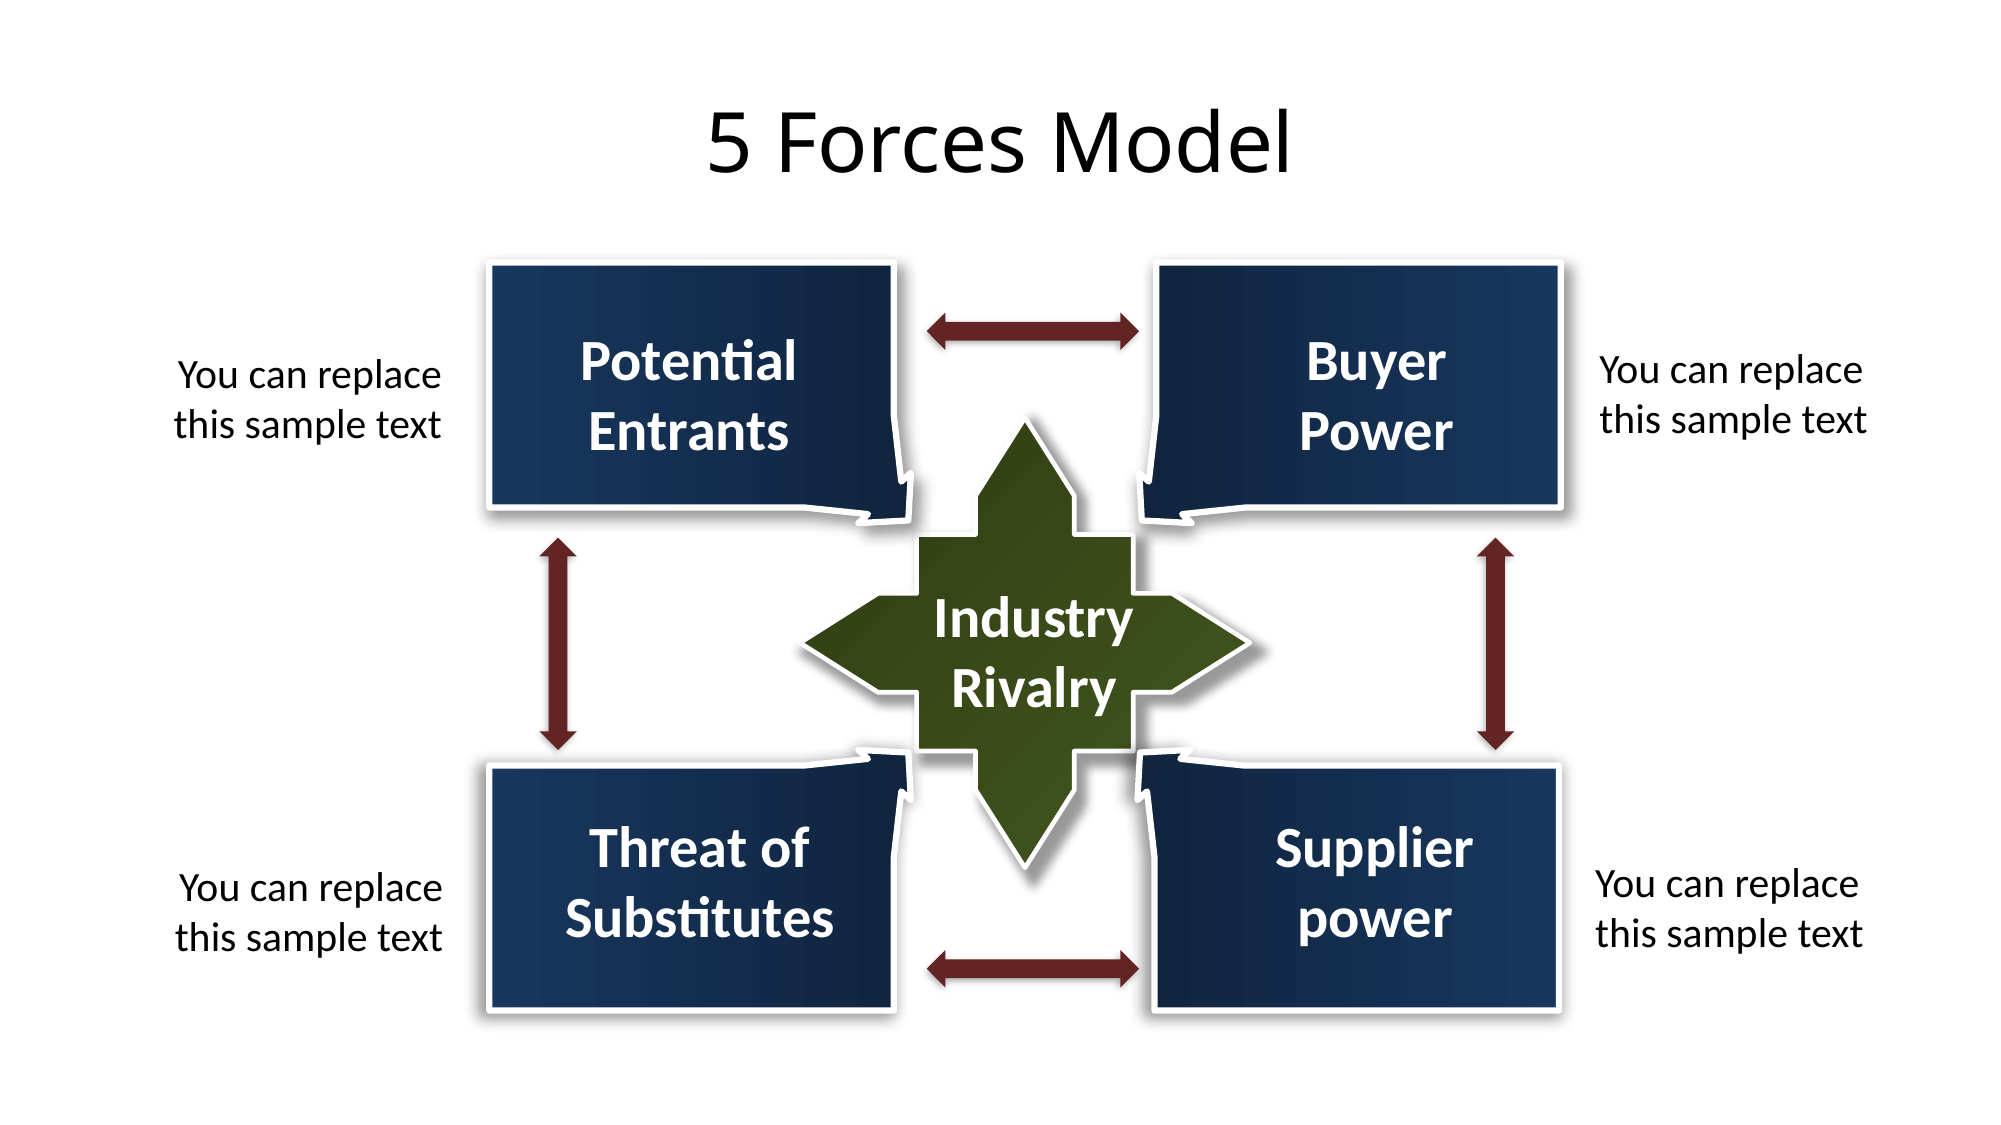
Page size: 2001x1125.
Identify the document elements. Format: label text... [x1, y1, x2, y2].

text_box [537, 535, 579, 753]
text_box [924, 310, 1142, 352]
text_box [1136, 259, 1564, 527]
text_box Buyer Power [1226, 314, 1527, 470]
text_box Potential Entrants [508, 314, 871, 470]
text_box [797, 591, 883, 695]
text_box [1134, 746, 1563, 1014]
text_box You can replace this sample text [117, 852, 459, 968]
text_box You can replace this sample text [116, 339, 457, 454]
text_box [1474, 535, 1517, 753]
text_box [914, 727, 1136, 870]
text_box [486, 259, 914, 527]
text_box Industry Rivalry [883, 571, 1184, 727]
text_box [914, 415, 1136, 571]
text_box You can replace this sample text [1580, 848, 1921, 964]
text_box You can replace this sample text [1584, 334, 1925, 450]
text_box Supplier power [1224, 802, 1525, 957]
text_box Threat of Substitutes [543, 802, 857, 957]
text_box [924, 948, 1142, 990]
text_box [486, 746, 914, 1014]
title 5 Forces Model [99, 45, 1900, 233]
text_box [1184, 598, 1253, 688]
